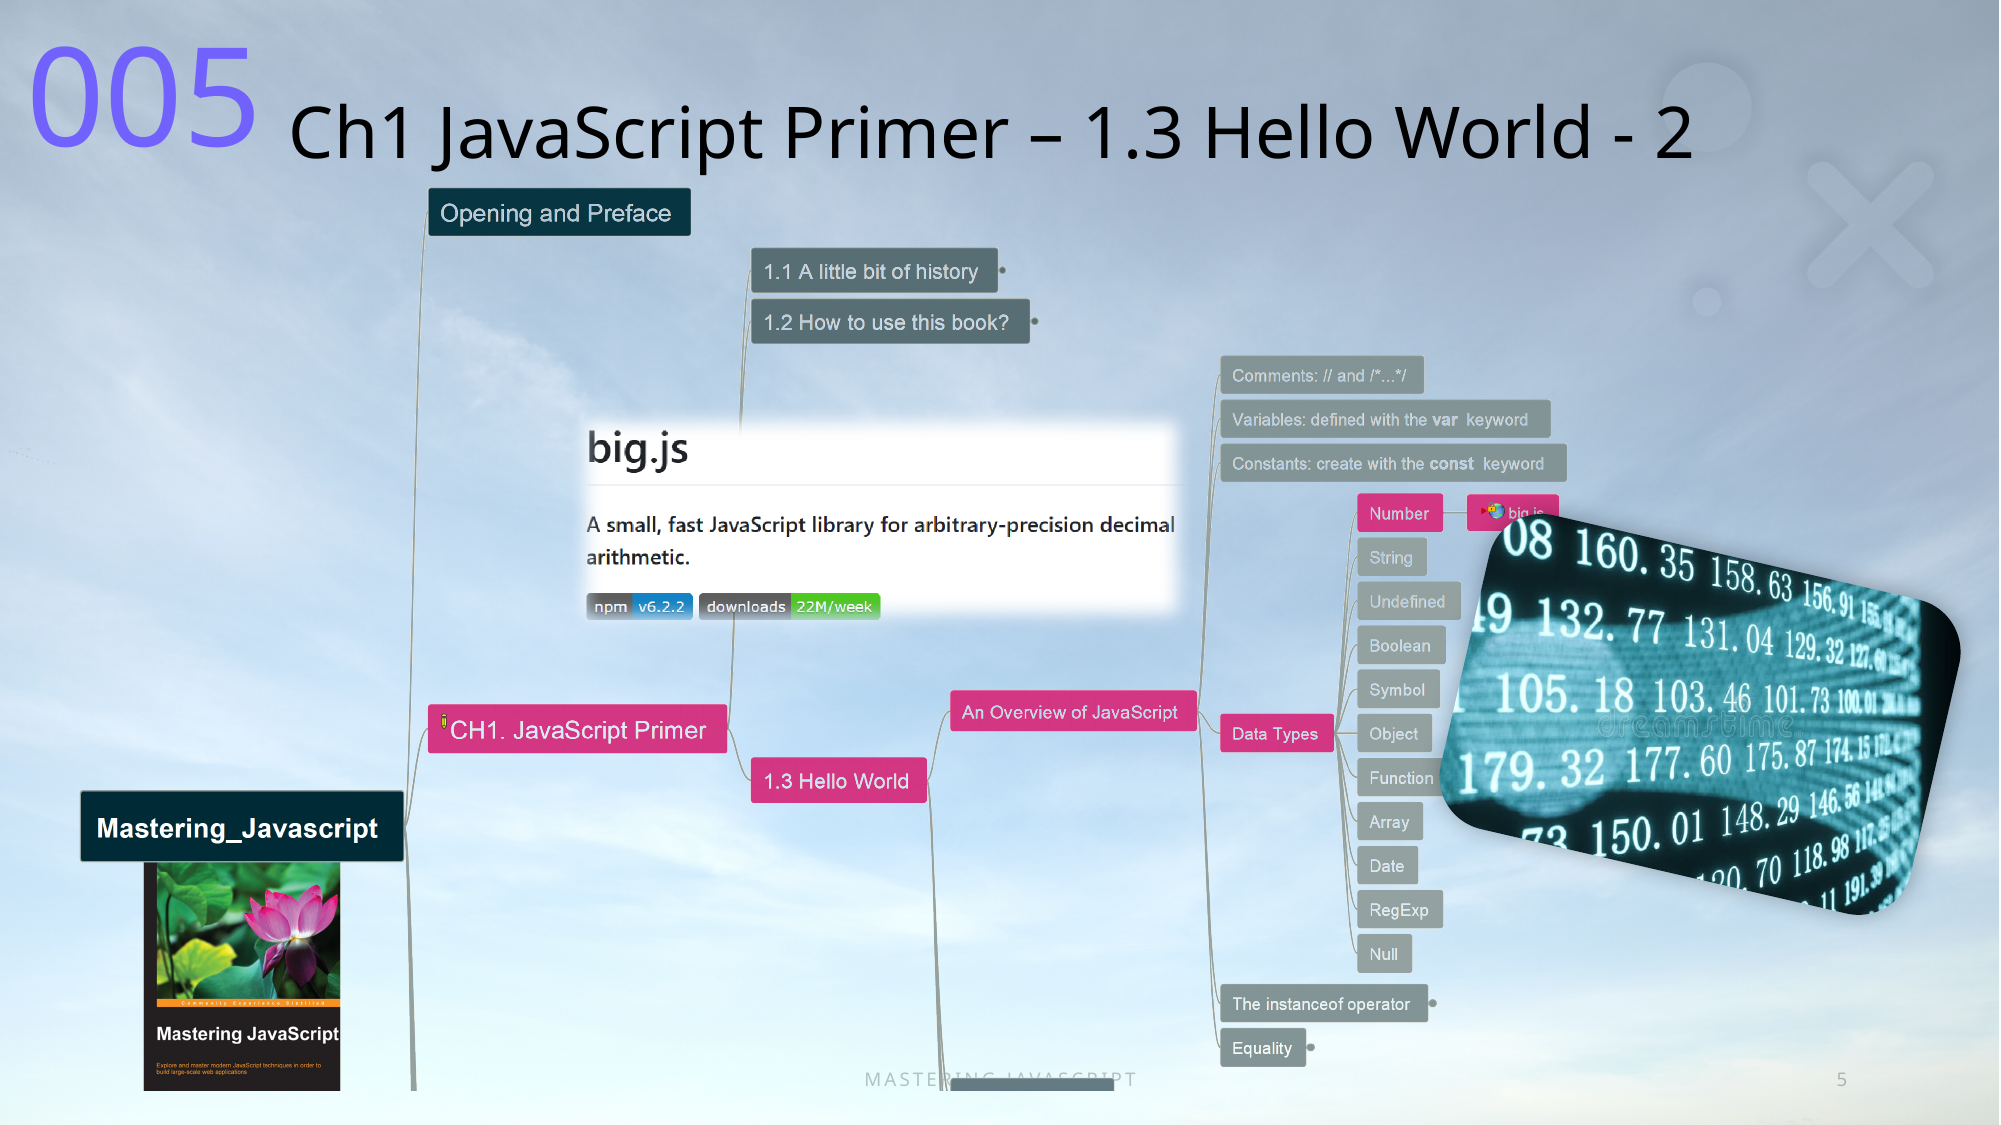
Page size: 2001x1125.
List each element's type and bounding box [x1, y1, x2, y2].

list [0, 0, 1999, 1125]
picture [58, 171, 1942, 1091]
